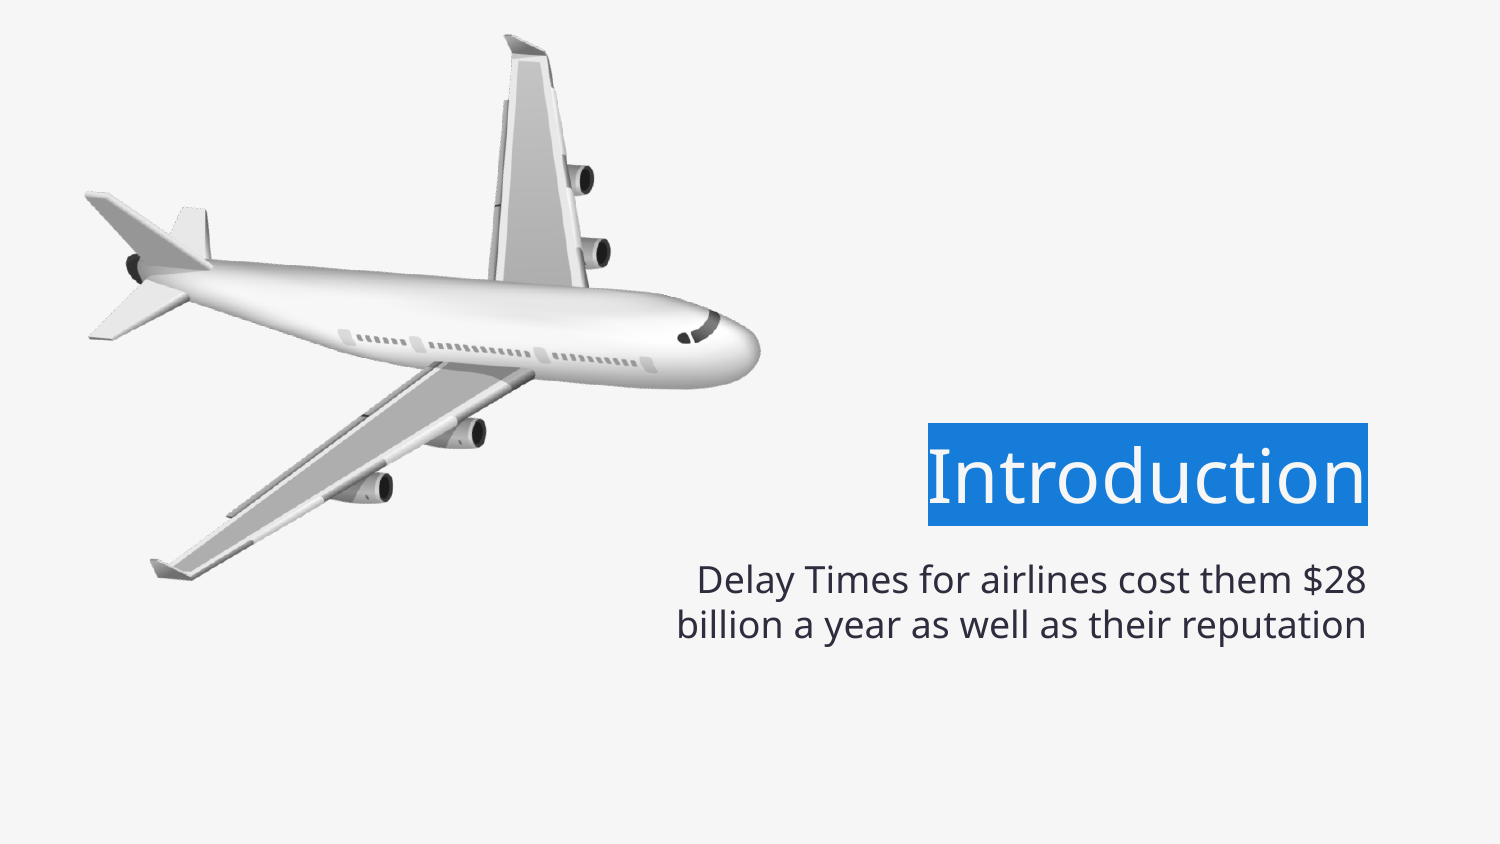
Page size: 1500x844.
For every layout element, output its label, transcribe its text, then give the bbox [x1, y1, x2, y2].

picture [0, 0, 831, 718]
title Introduction [771, 413, 1383, 527]
subtitle Delay Times for airlines cost them $28 billion a year as well as their reputation [602, 541, 1383, 756]
